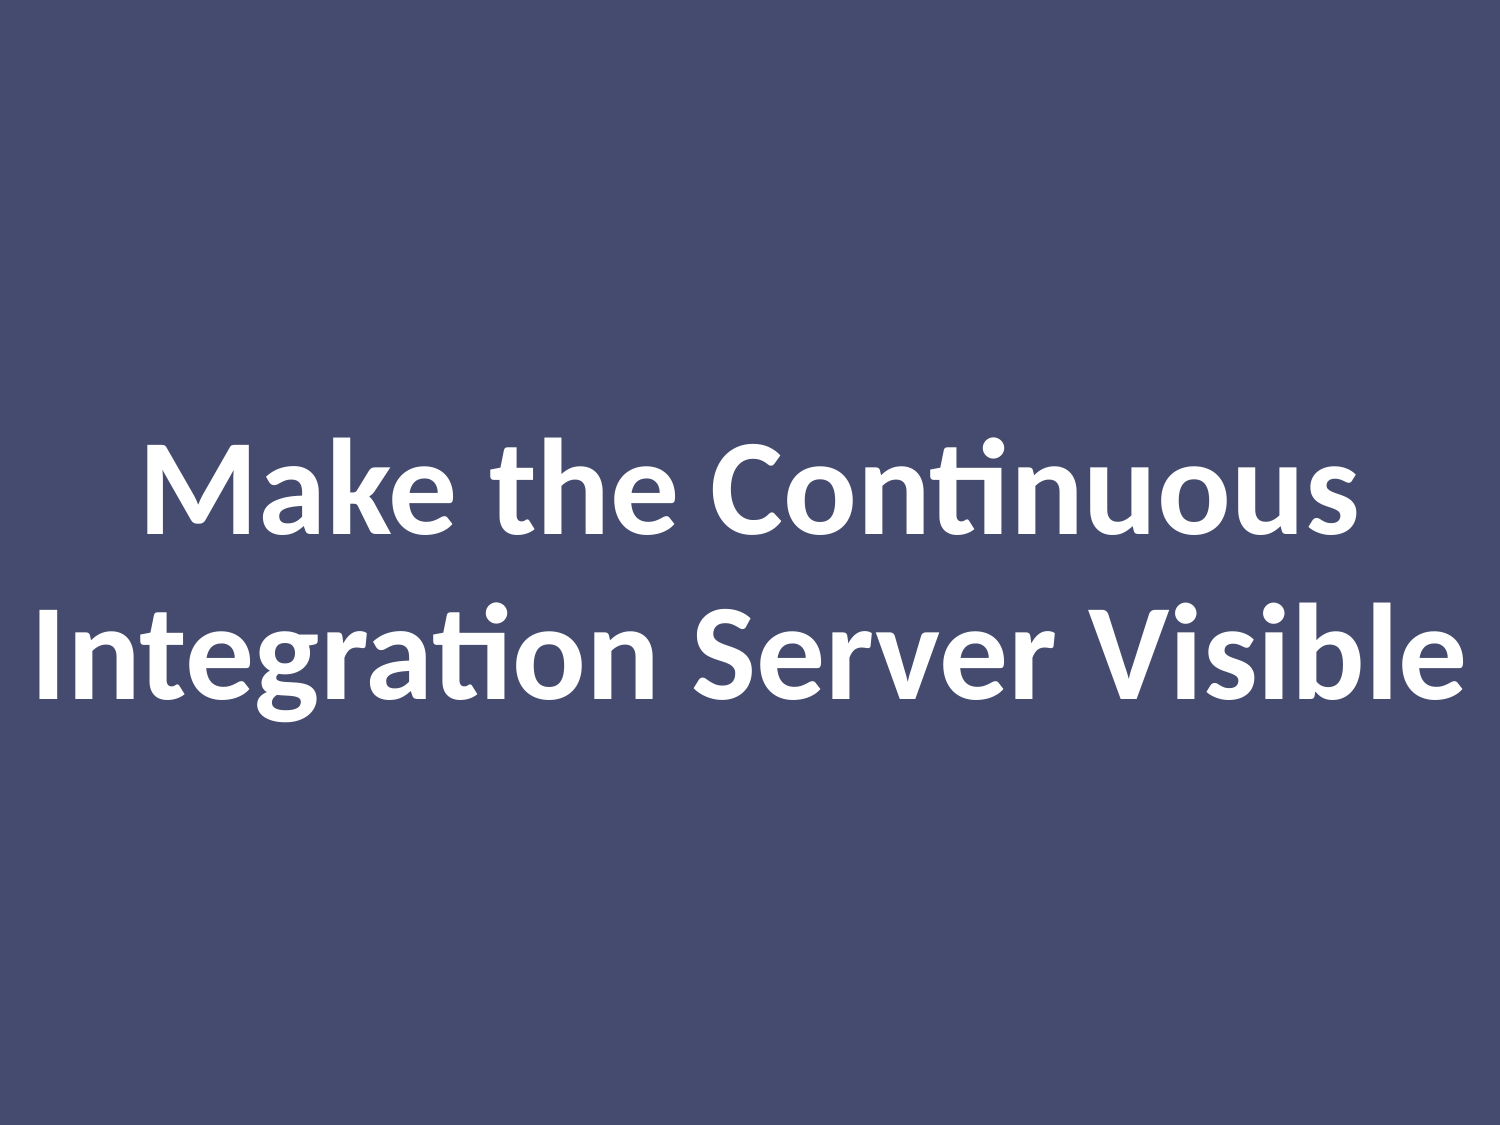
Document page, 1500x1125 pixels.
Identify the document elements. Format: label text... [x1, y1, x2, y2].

title Make the Continuous Integration Server Visible [0, 388, 1500, 737]
